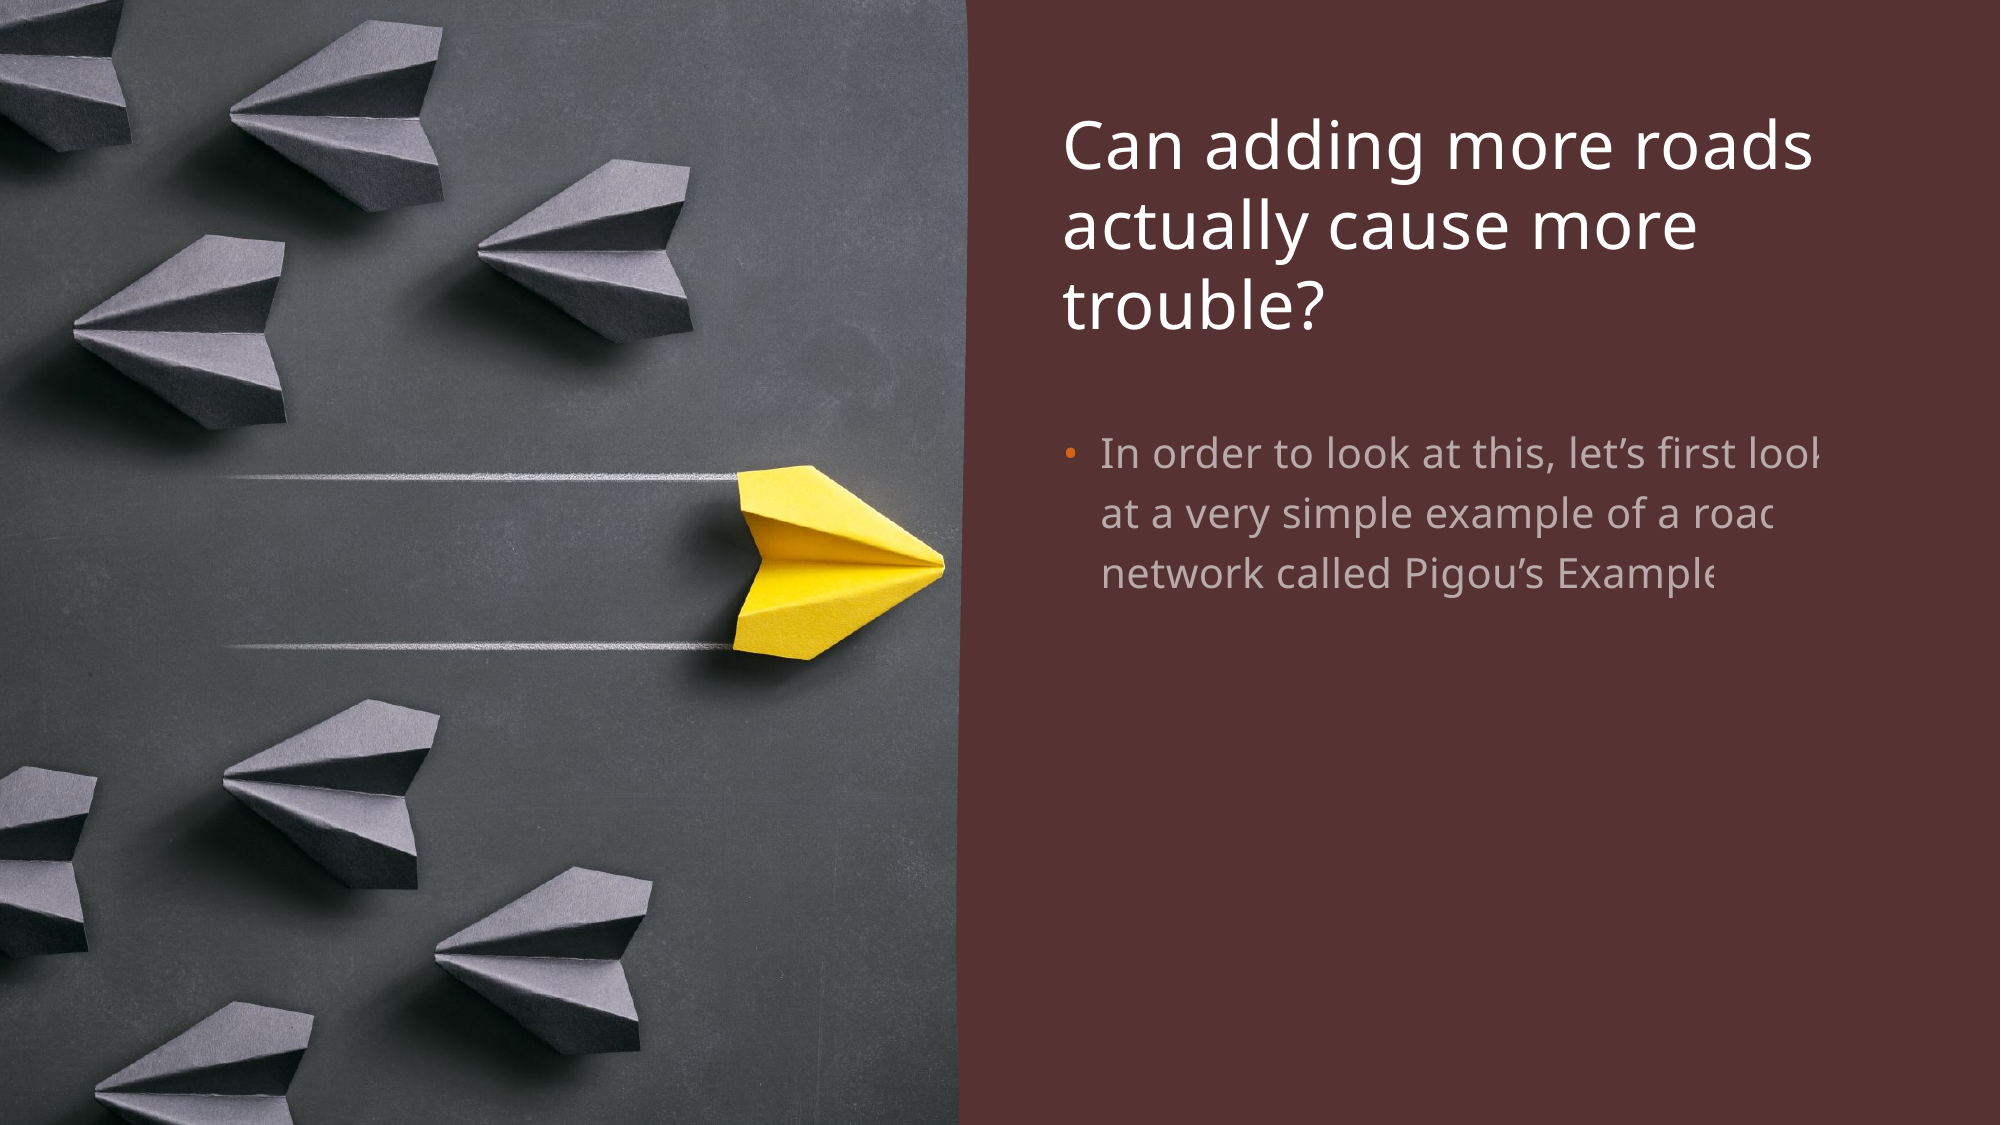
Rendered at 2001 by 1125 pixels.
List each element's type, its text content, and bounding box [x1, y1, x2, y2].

list In order to look at this, let’s first look at a very simple example of a road network called Pigou’s Example [1062, 416, 1882, 945]
text_box [969, 0, 2000, 1125]
title Can adding more roads actually cause more trouble? [1062, 101, 1882, 344]
picture [0, 0, 969, 1125]
